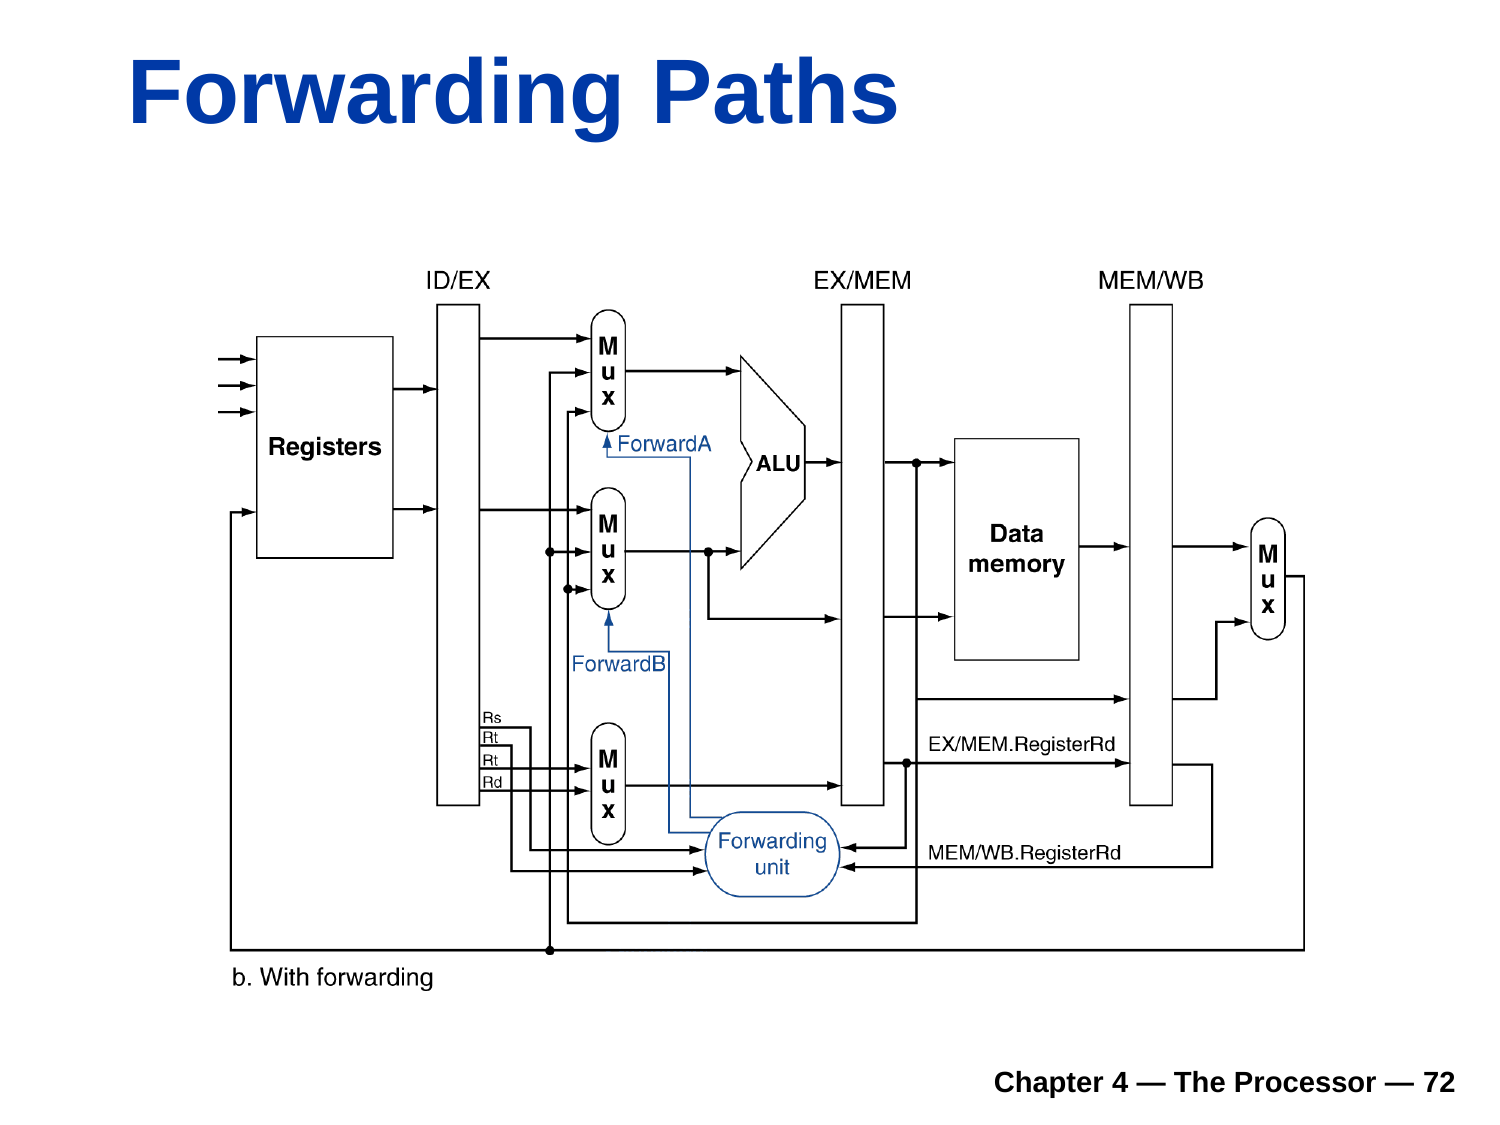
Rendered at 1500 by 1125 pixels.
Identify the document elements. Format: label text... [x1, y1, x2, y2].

footer Chapter 4 — The Processor — 72 [277, 1046, 1471, 1106]
picture [218, 266, 1305, 991]
title Forwarding Paths [112, 23, 1468, 149]
